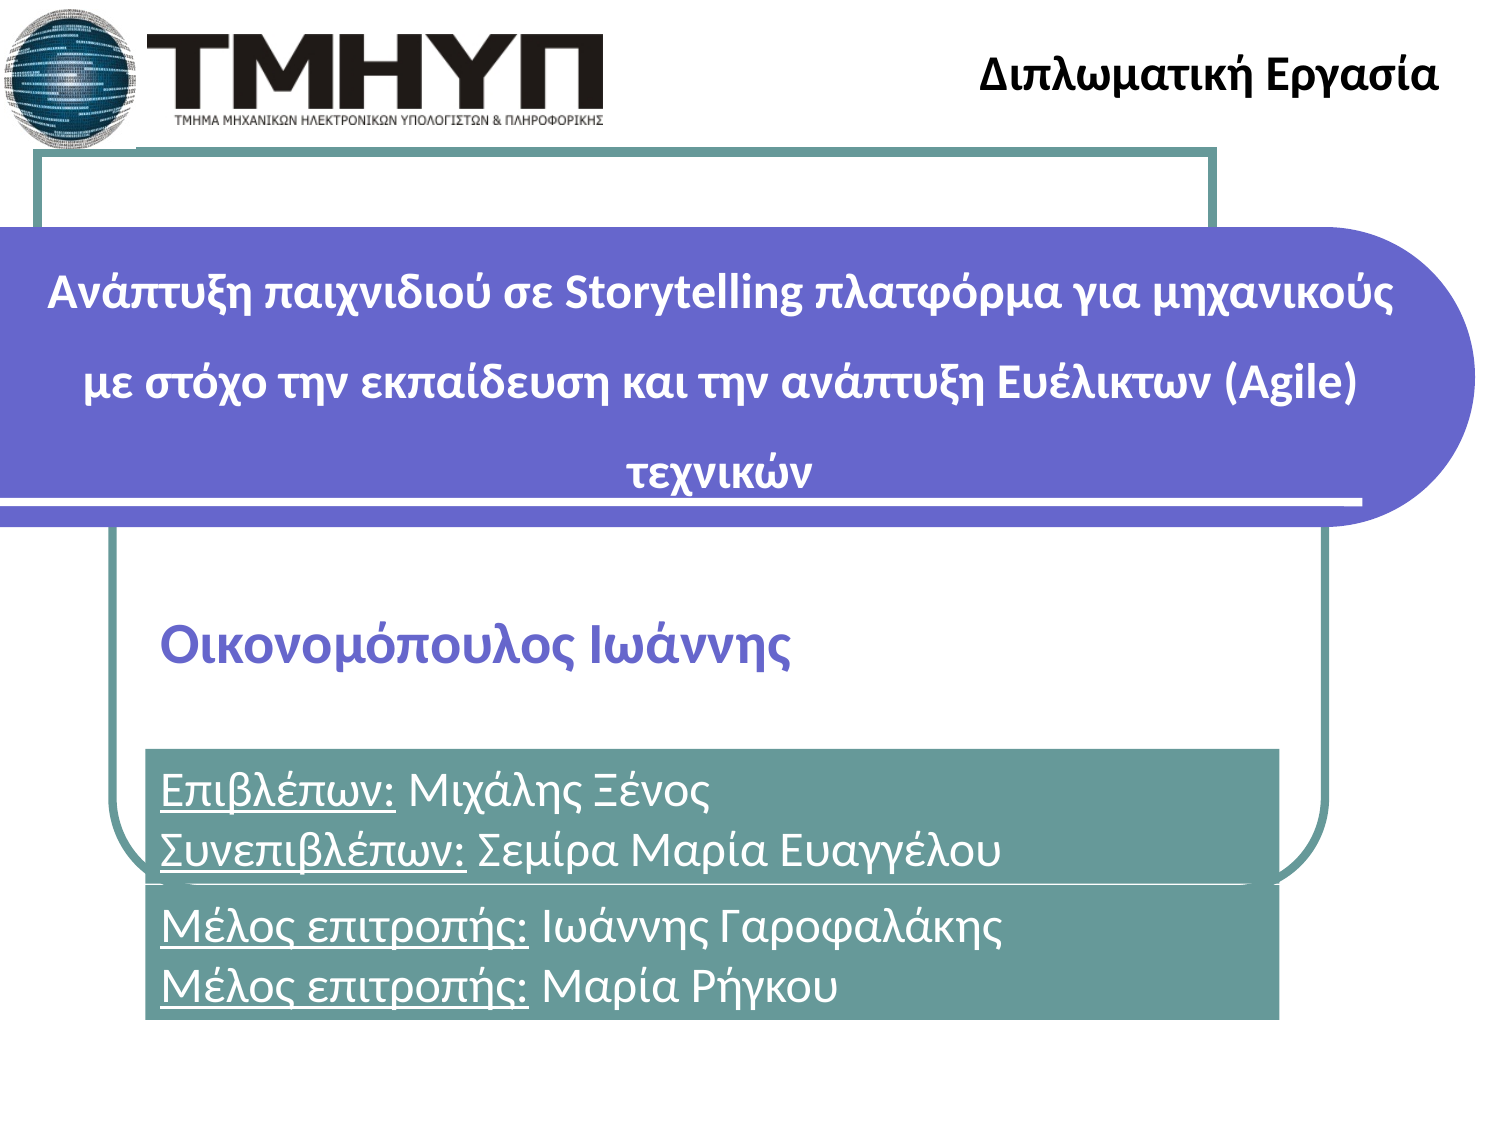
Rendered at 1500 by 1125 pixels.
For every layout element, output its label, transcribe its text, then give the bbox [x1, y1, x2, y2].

subtitle Οικονομόπουλος Ιωάννης [145, 597, 1234, 719]
picture [4, 9, 136, 149]
text_box Διπλωματική Εργασία [964, 33, 1455, 109]
picture [147, 34, 603, 125]
title Ανάπτυξη παιχνιδιού σε Storytelling πλατφόρμα για μηχανικούς με στόχο την εκπαίδευση και την ανάπτυξη Ευέλικτων (Agile) τεχνικών [17, 239, 1424, 489]
text_box Επιβλέπων: Μιχάλης Ξένος Συνεπιβλέπων: Σεμίρα Μαρία Ευαγγέλου [145, 748, 1280, 884]
text_box Μέλος επιτροπής: Ιωάννης Γαροφαλάκης Μέλος επιτροπής: Μαρία Ρήγκου [145, 885, 1280, 1020]
